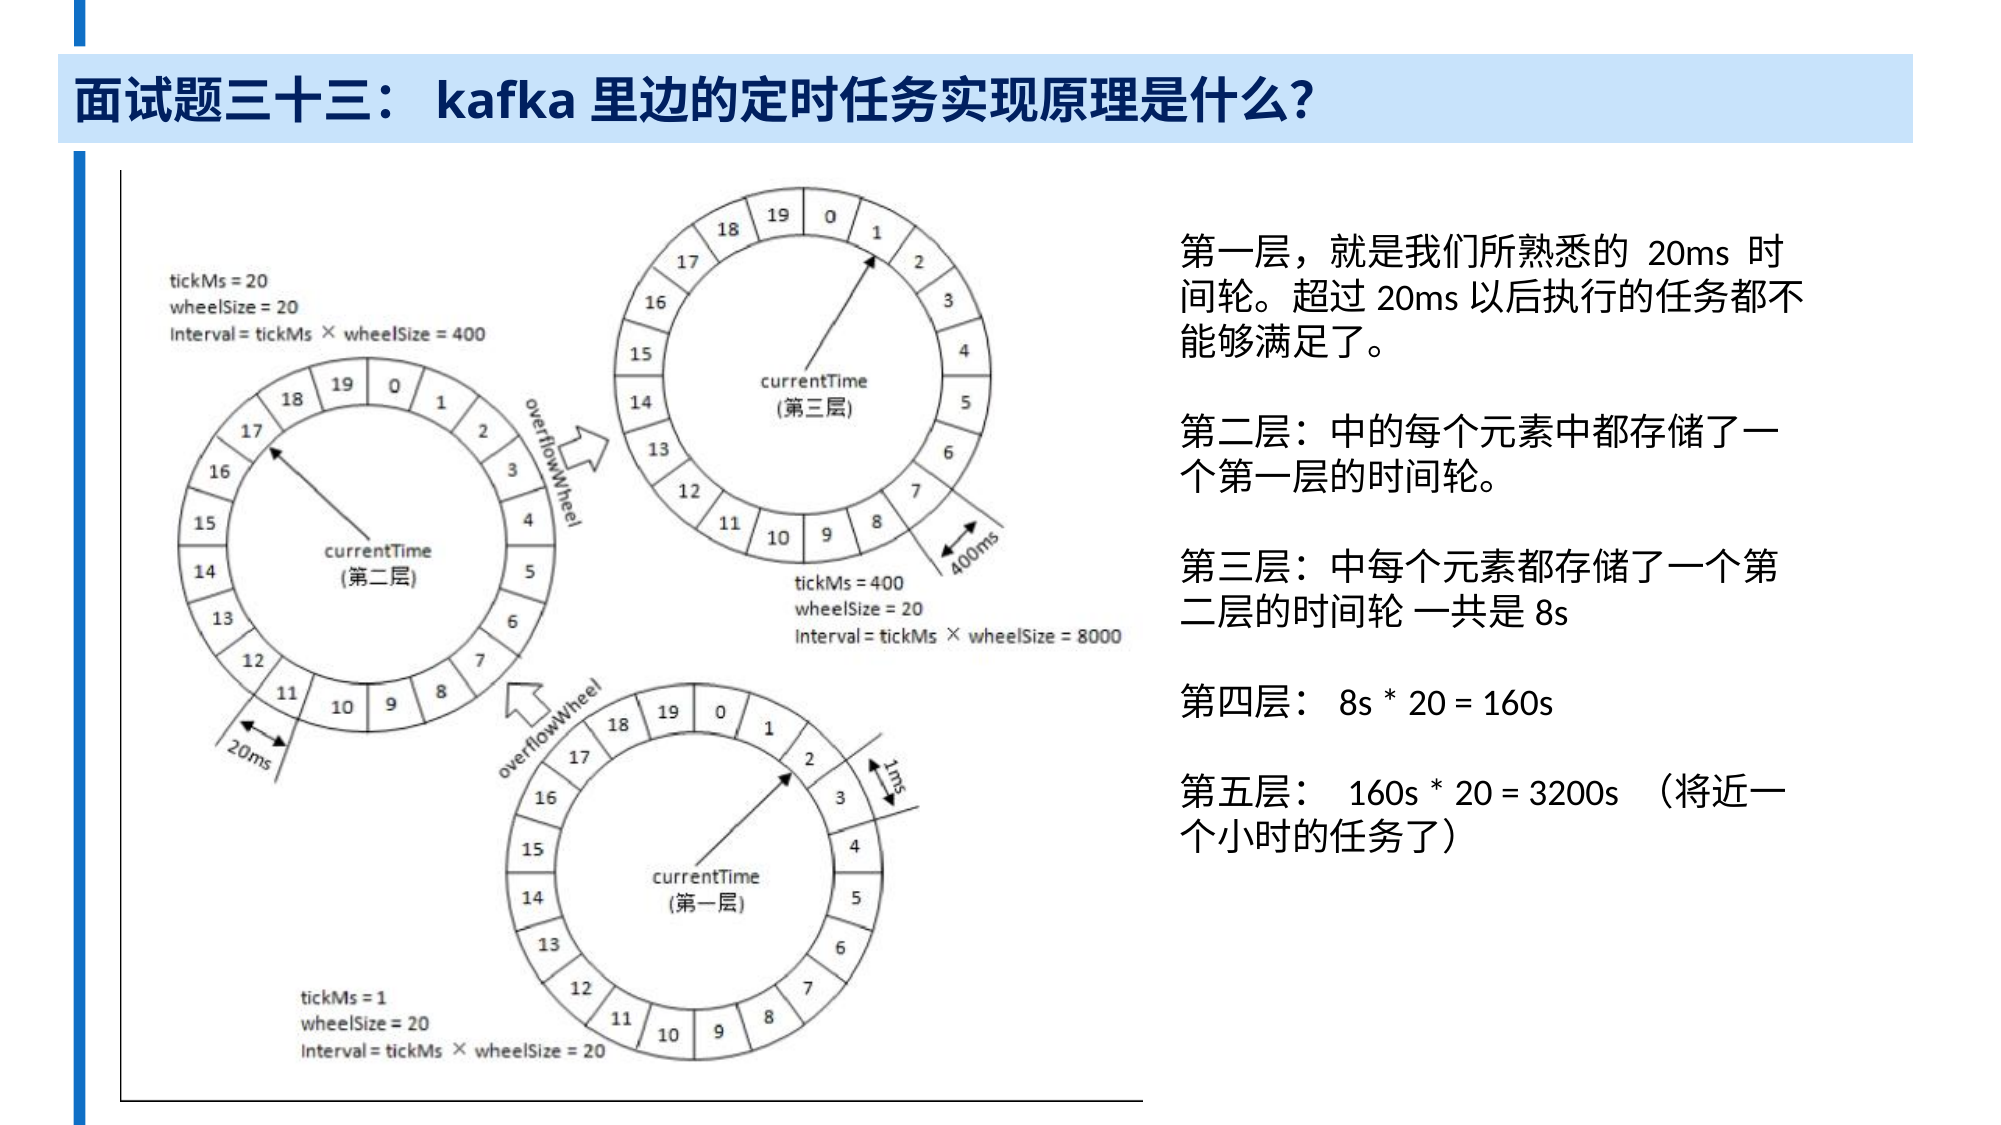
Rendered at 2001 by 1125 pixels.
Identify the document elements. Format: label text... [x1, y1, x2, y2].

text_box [73, 0, 984, 1125]
picture [58, 54, 73, 143]
picture [120, 170, 1143, 1103]
picture [984, 54, 1913, 143]
text_box 第一层，就是我们所熟悉的 20ms 时间轮。超过20ms以后执行的任务都不能够满足了。 第二层：中的每个元素中都存储了一个第一层的时间轮。 第三层：中每个元素都存储了一个第二层的时间轮 一共是8s 第四层：8s * 20 = 160s 第五层： 160s * 20 = 3200s （将近一个小时的任务了） [1164, 220, 1832, 866]
